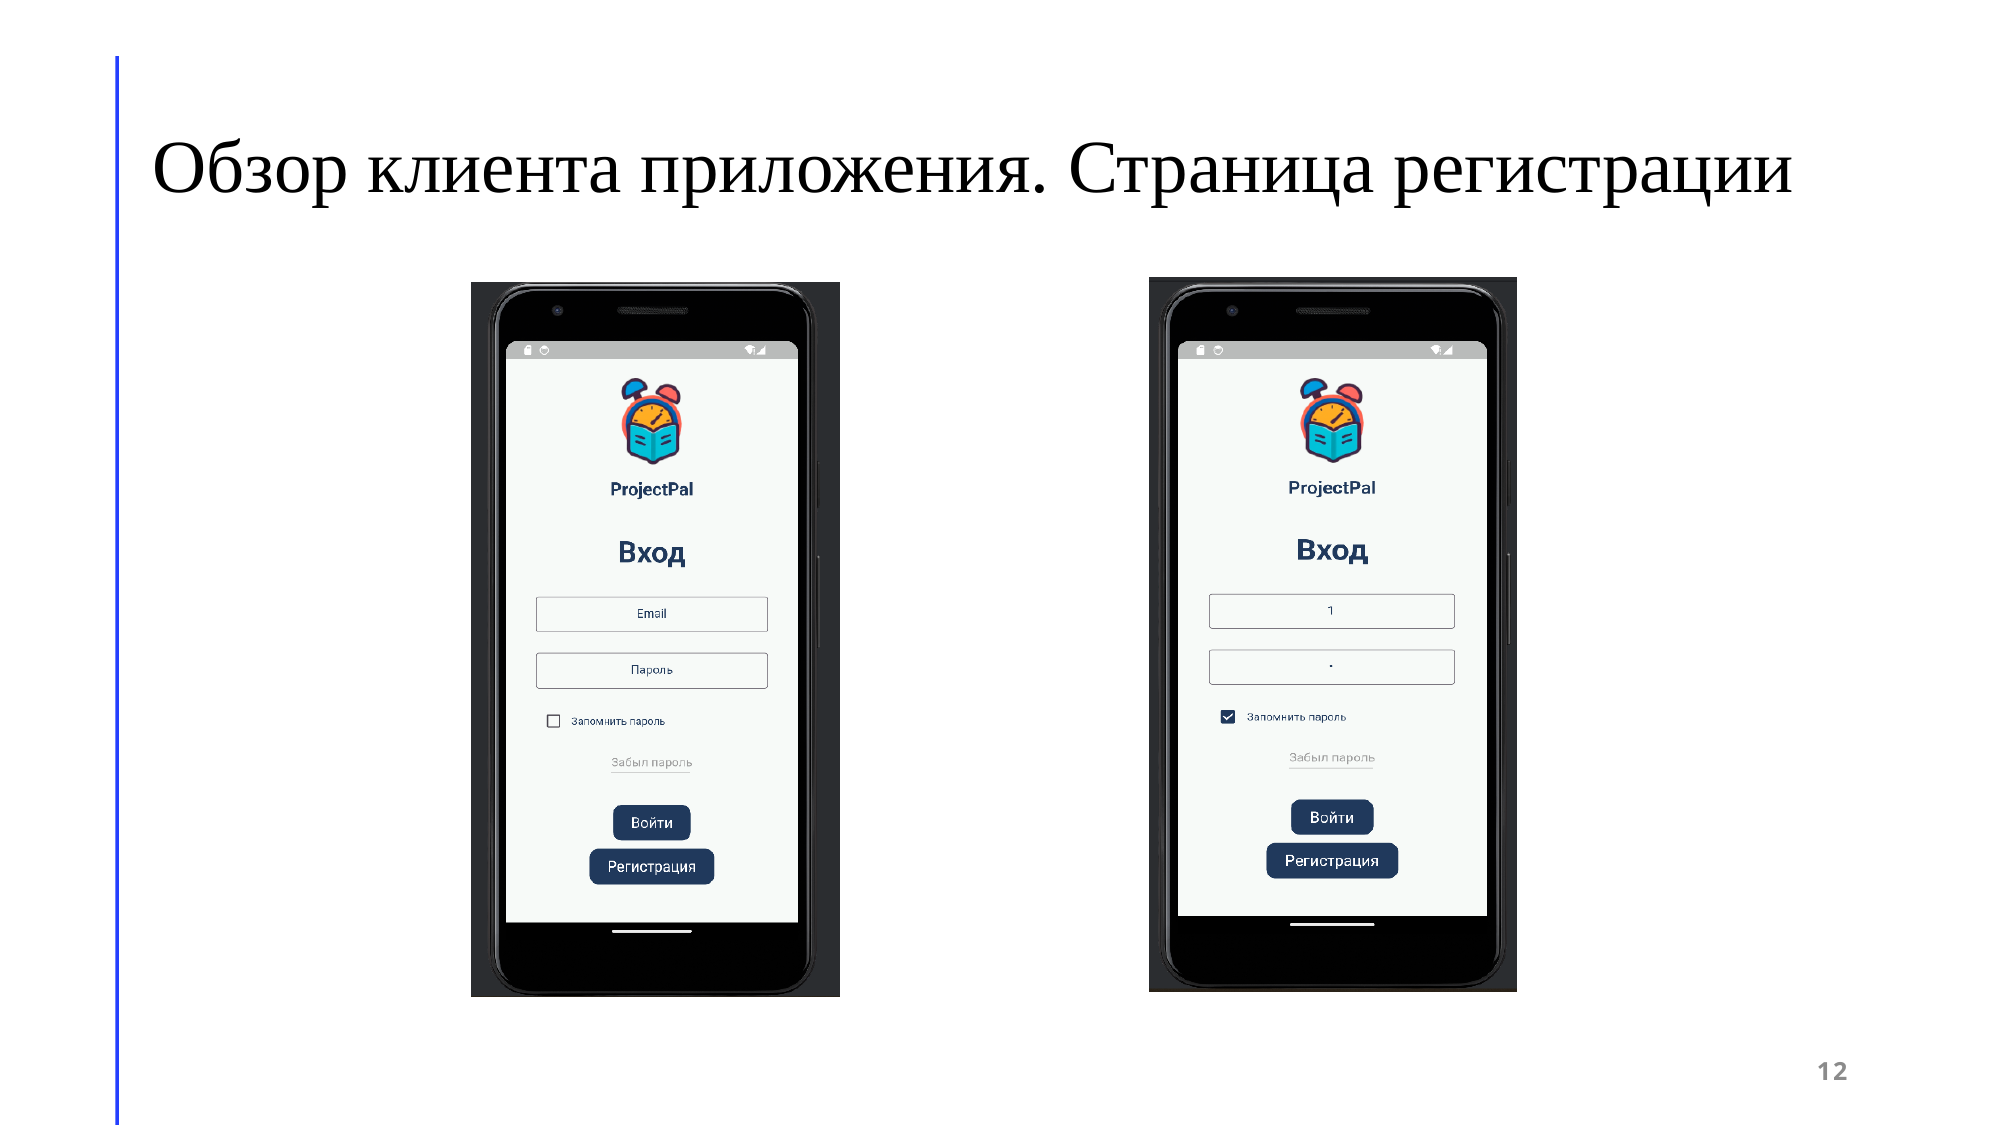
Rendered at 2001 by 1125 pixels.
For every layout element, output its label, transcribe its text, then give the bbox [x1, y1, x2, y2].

title Обзор клиента приложения. Страница регистрации [137, 59, 1863, 278]
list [471, 282, 840, 997]
picture [1149, 277, 1517, 992]
slide_number 12 [1412, 1042, 1863, 1103]
